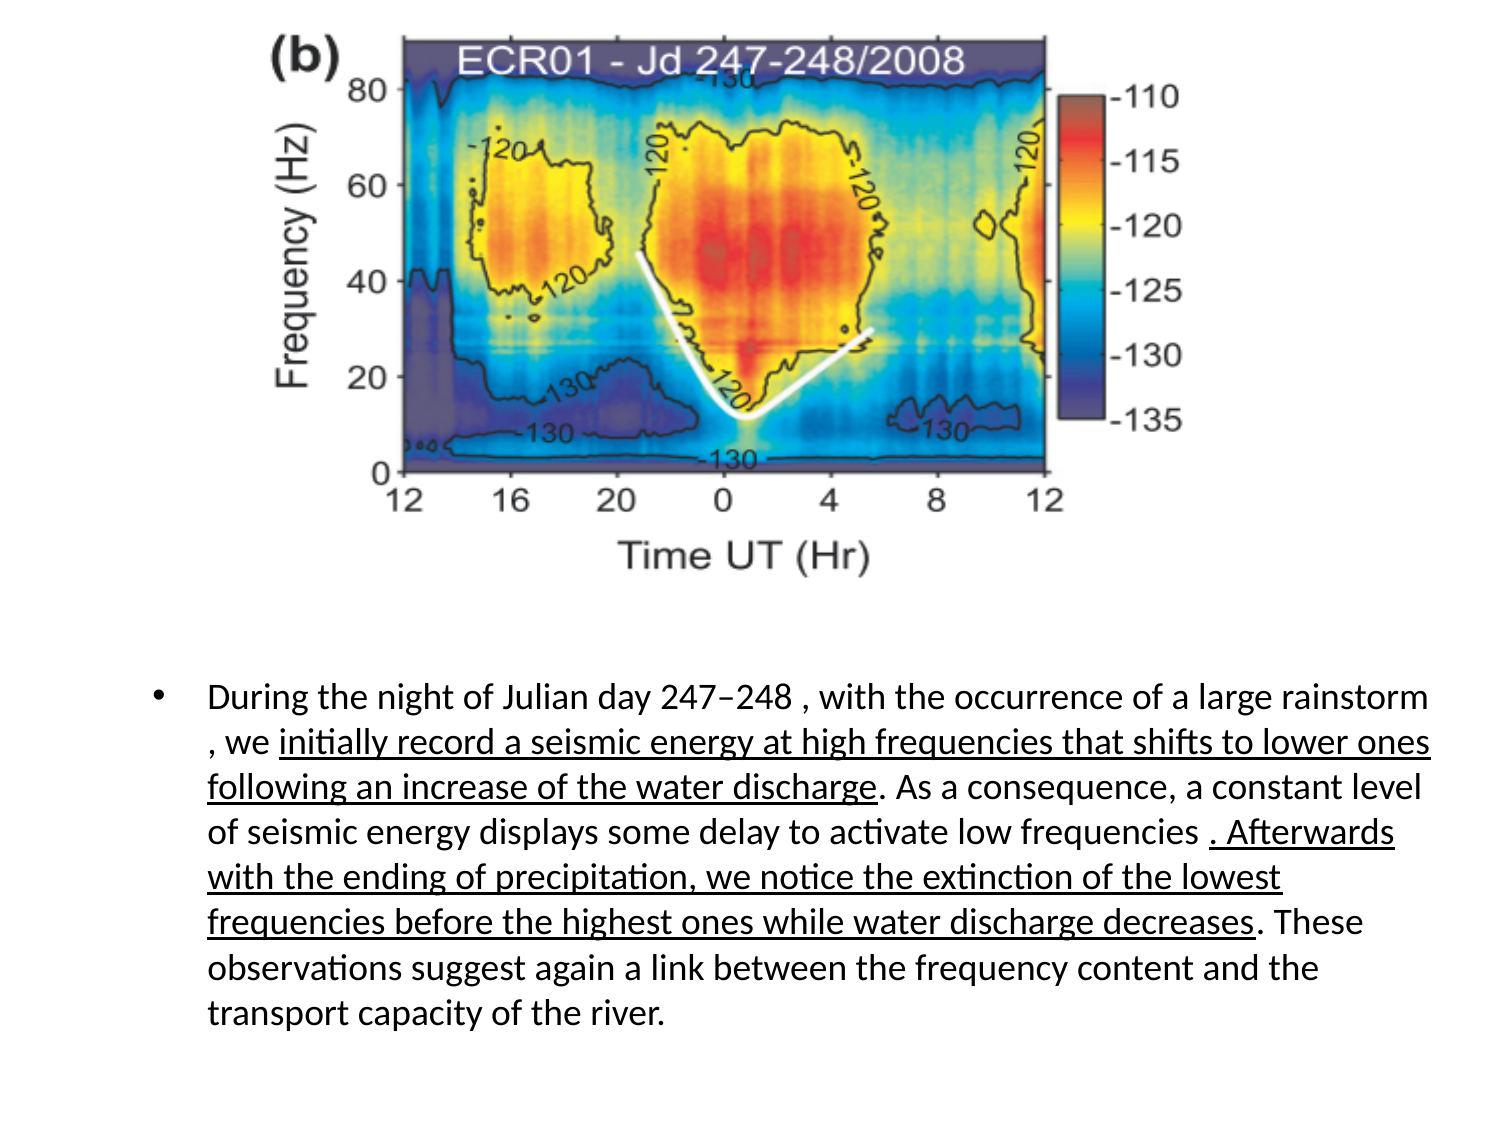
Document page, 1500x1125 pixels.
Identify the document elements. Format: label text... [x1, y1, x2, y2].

list During the night of Julian day 247–248 , with the occurrence of a large rainstorm , we initially record a seismic energy at high frequencies that shifts to lower ones following an increase of the water discharge. As a consequence, a constant level of seismic energy displays some delay to activate low frequencies . Afterwards with the ending of precipitation, we notice the extinction of the lowest frequencies before the highest ones while water discharge decreases. These observations suggest again a link between the frequency content and the transport capacity of the river. [137, 612, 1450, 1043]
picture [199, 12, 1226, 585]
